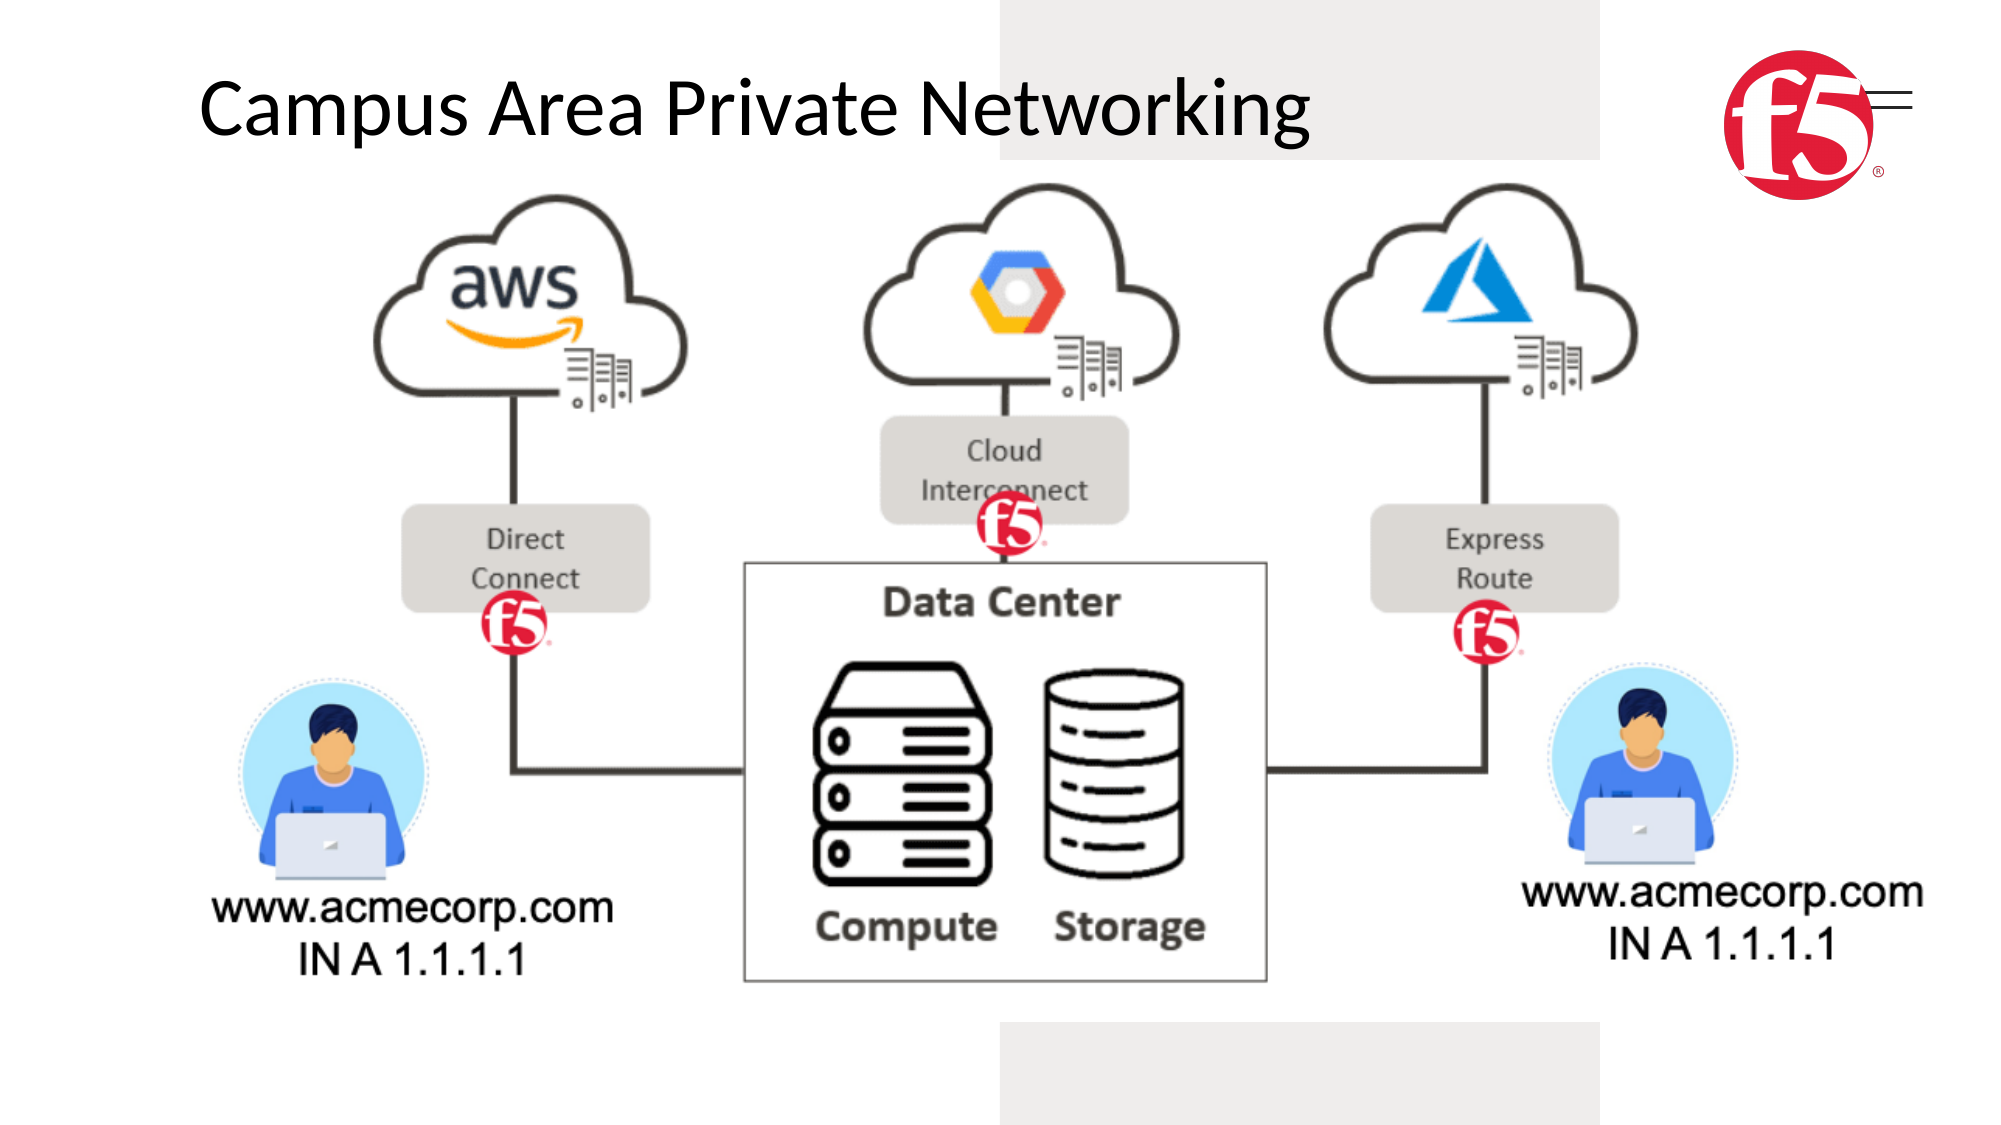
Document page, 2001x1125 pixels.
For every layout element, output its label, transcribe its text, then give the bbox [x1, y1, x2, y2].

picture [184, 50, 1929, 1022]
text_box Campus Area Private Networking [184, 44, 1468, 159]
